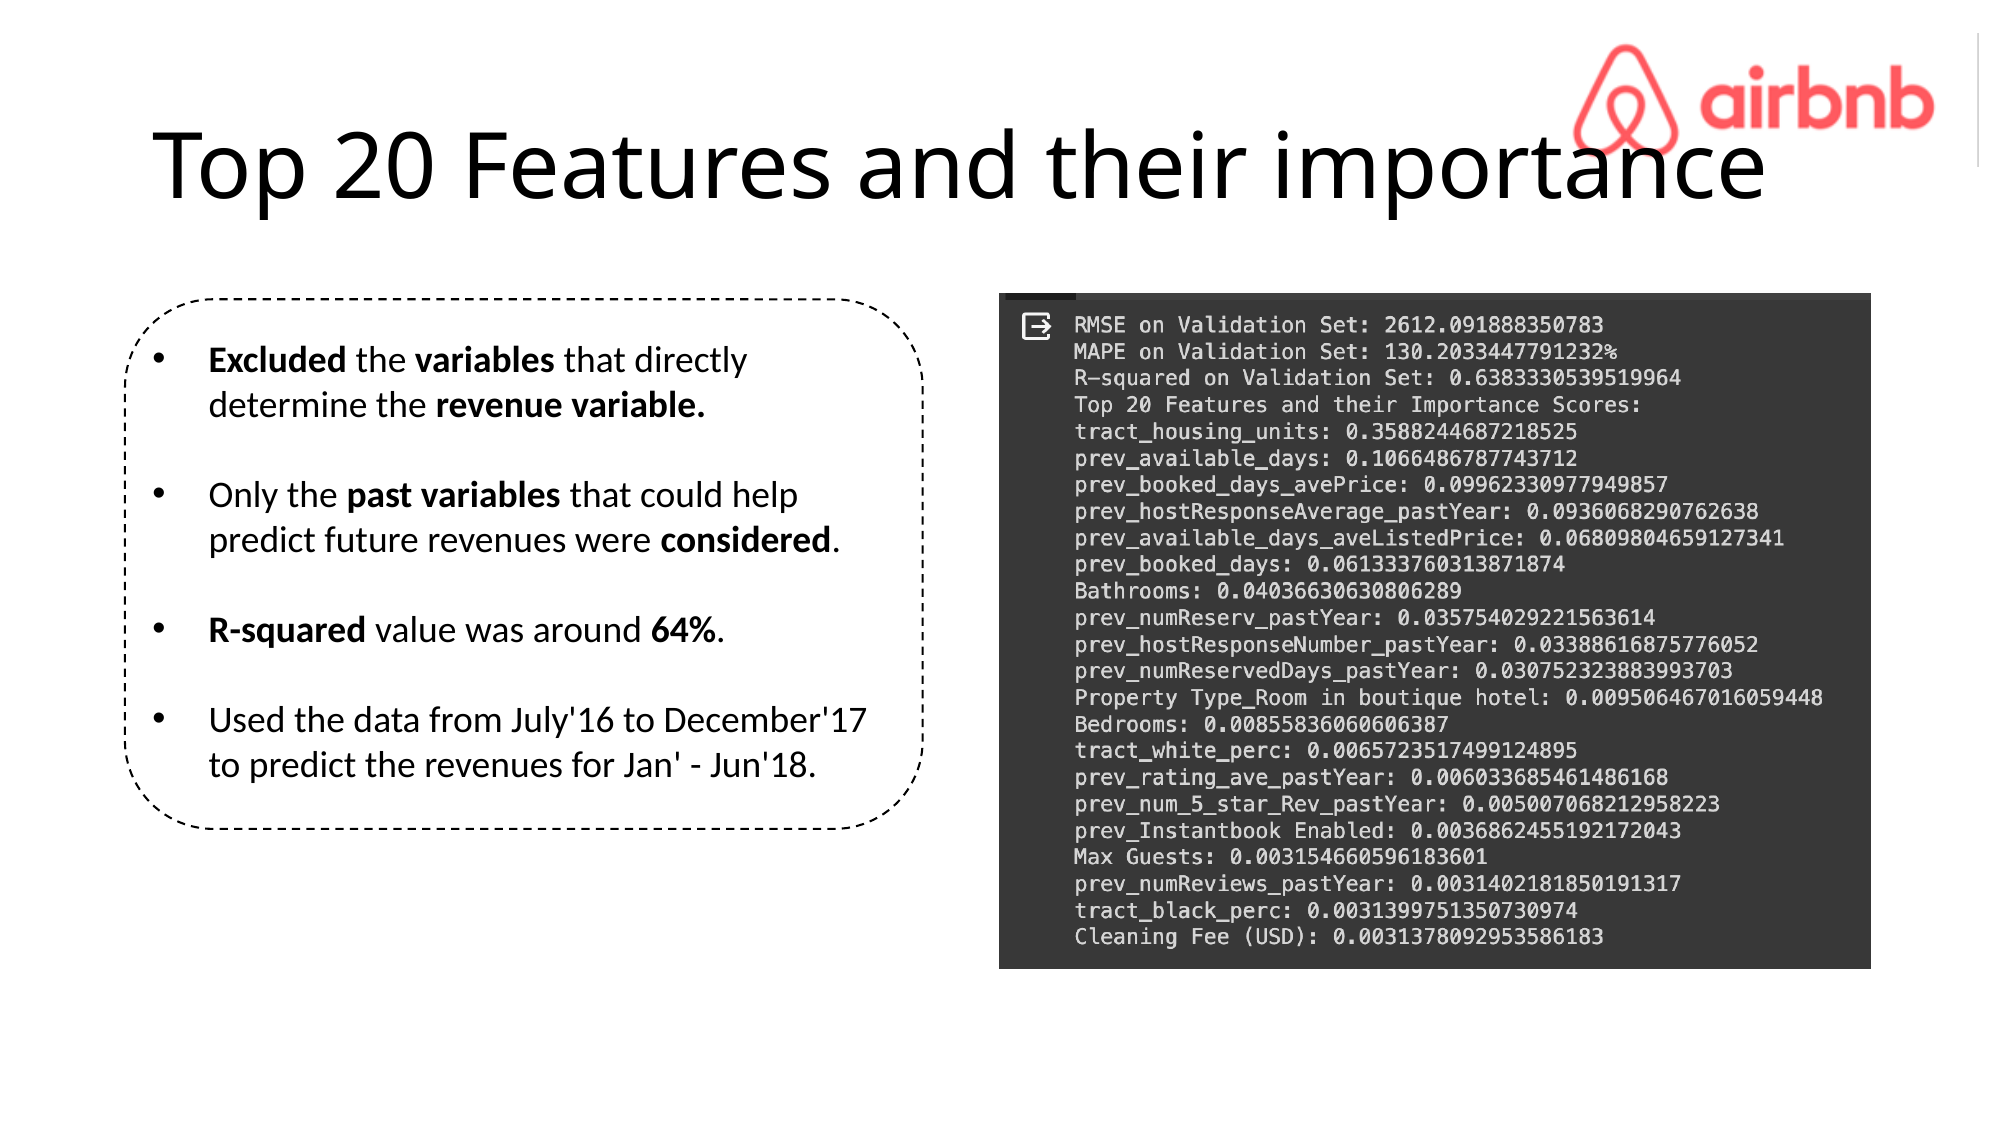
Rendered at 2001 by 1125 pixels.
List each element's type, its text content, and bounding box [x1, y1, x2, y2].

picture [1529, 33, 1980, 167]
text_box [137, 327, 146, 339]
text_box [123, 298, 924, 830]
title Top 20 Features and their importance [137, 59, 1863, 278]
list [999, 293, 1871, 969]
